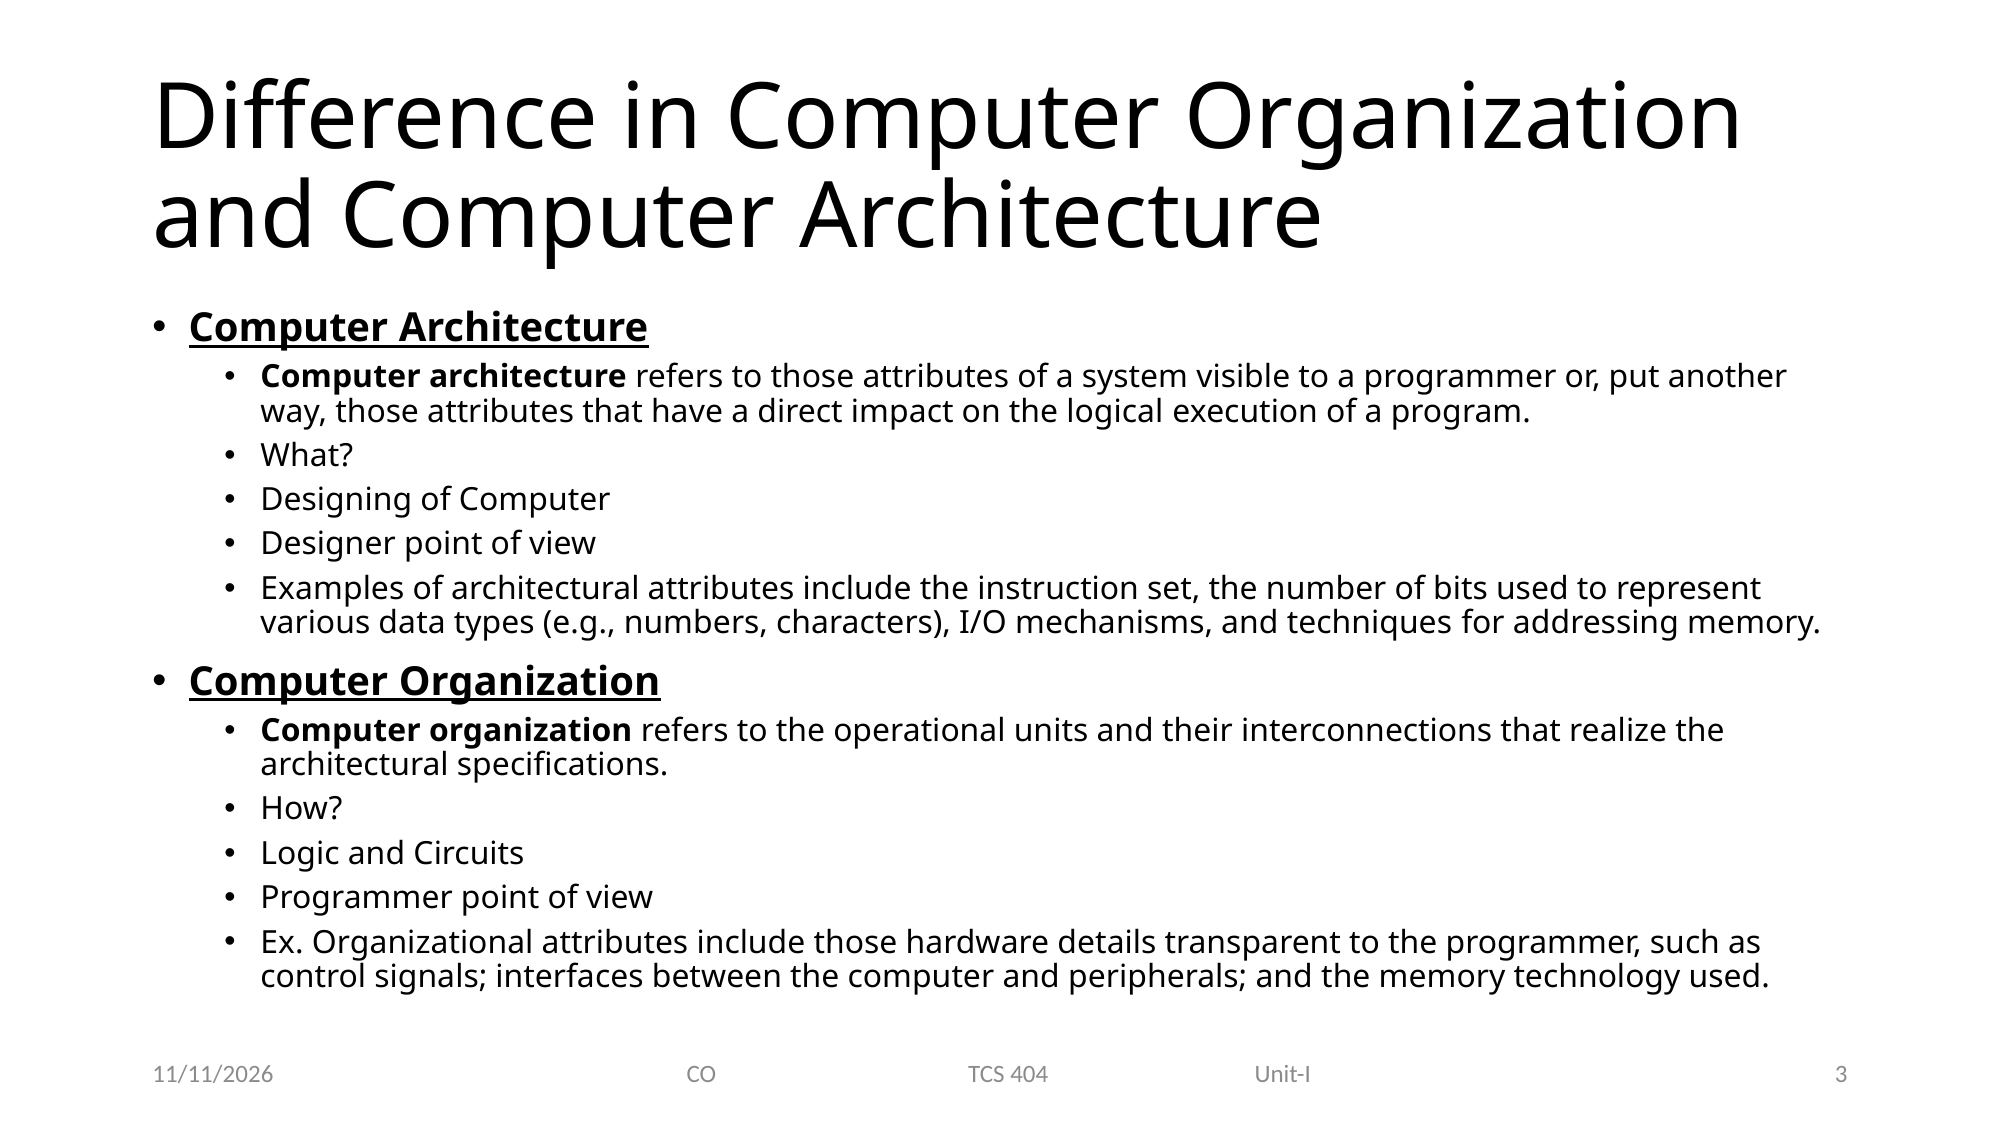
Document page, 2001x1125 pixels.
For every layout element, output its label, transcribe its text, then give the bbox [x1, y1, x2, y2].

title Difference in Computer Organization and Computer Architecture [137, 59, 1863, 278]
slide_number 3 [1412, 1042, 1863, 1103]
list Computer Architecture Computer architecture refers to those attributes of a system visible to a programmer or, put another way, those attributes that have a direct impact on the logical execution of a program. What? Designing of Computer Designer point of view Examples of architectural attributes include the instruction set, the number of bits used to represent various data types (e.g., numbers, characters), I/O mechanisms, and techniques for addressing memory. Computer Organization Computer organization refers to the operational units and their interconnections that realize the architectural specifications. How? Logic and Circuits Programmer point of view Ex. Organizational attributes include those hardware details transparent to the programmer, such as control signals; interfaces between the computer and peripherals; and the memory technology used. [137, 299, 1863, 1014]
footer CO TCS 404 Unit-I [662, 1042, 1338, 1103]
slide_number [137, 1042, 588, 1103]
